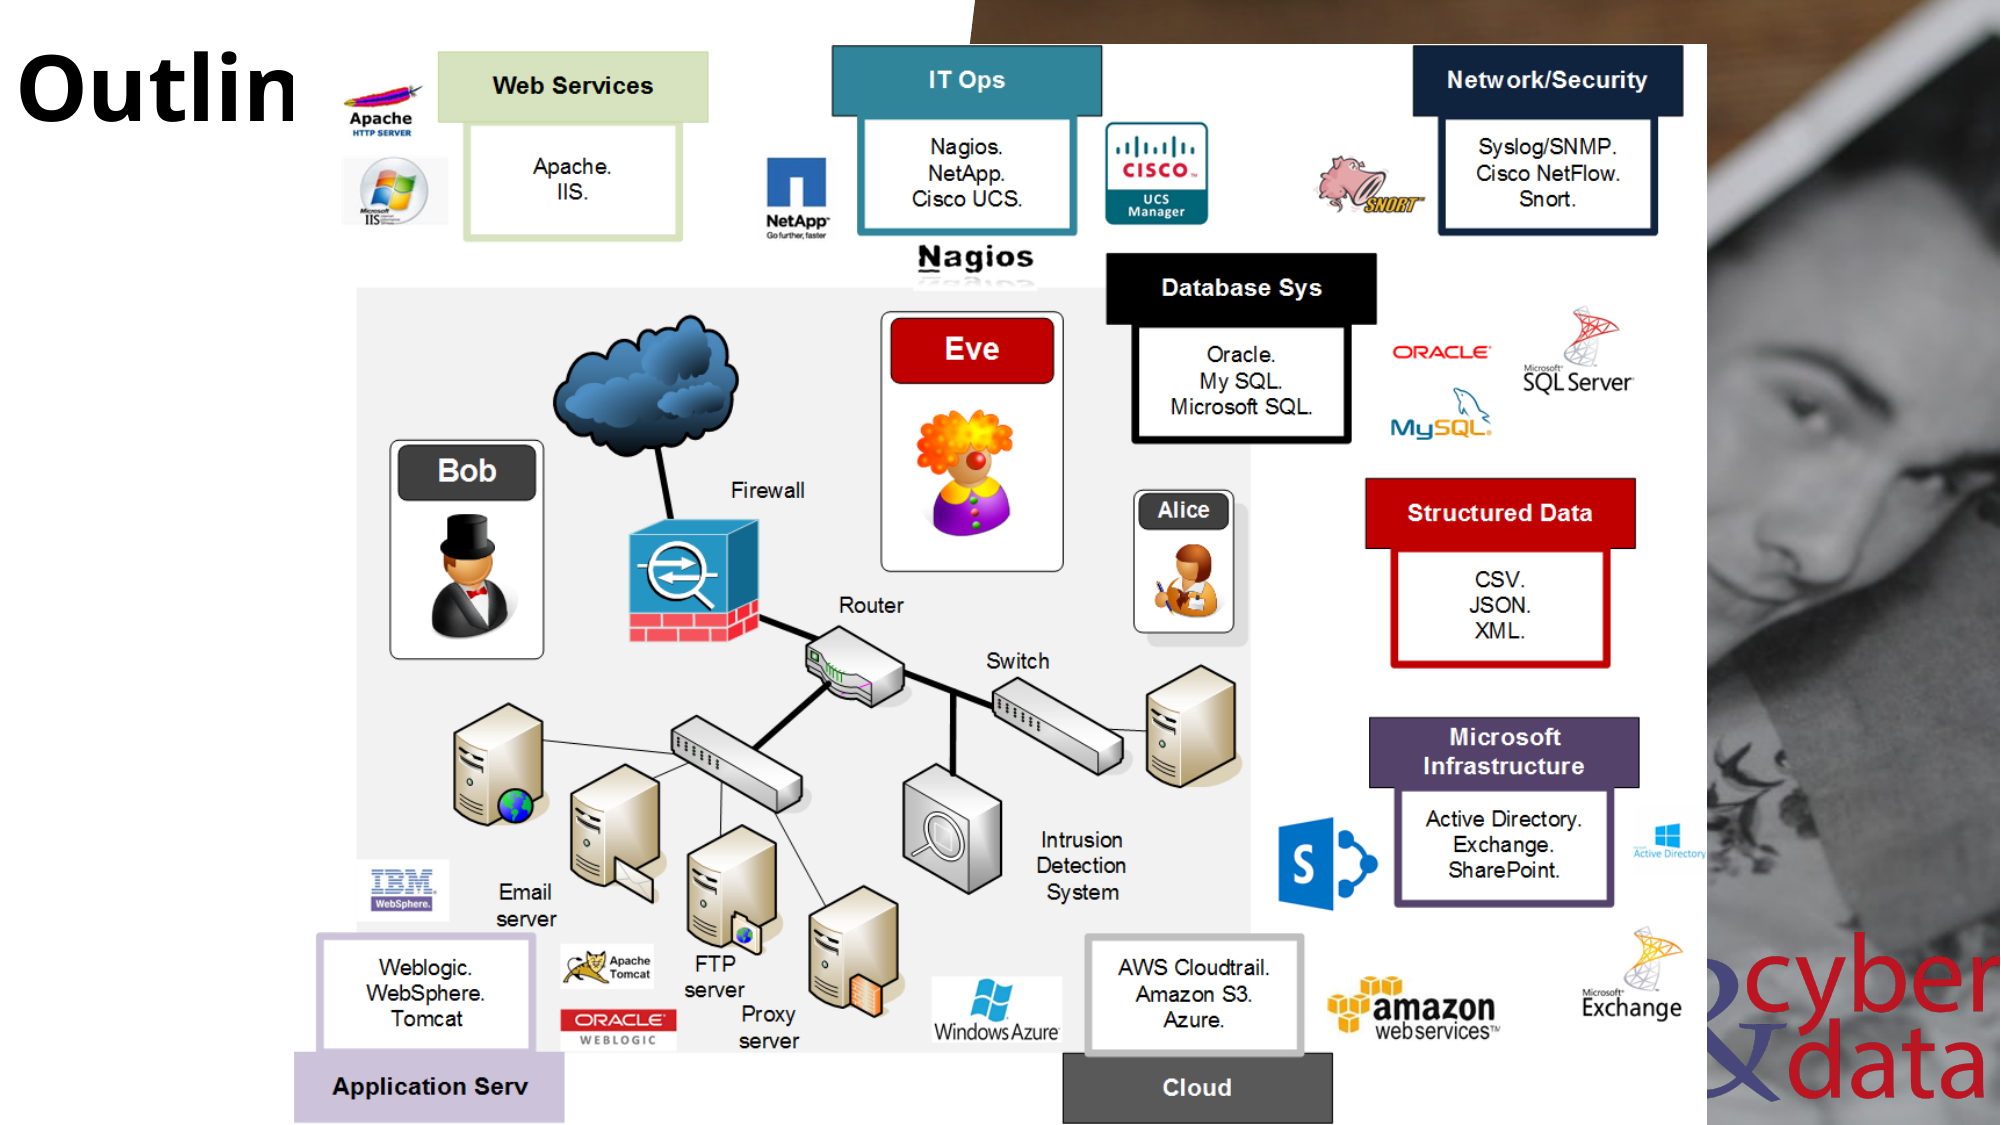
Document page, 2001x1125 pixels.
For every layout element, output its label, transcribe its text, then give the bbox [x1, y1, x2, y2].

title Outline [0, 0, 840, 231]
picture [293, 0, 2000, 1125]
